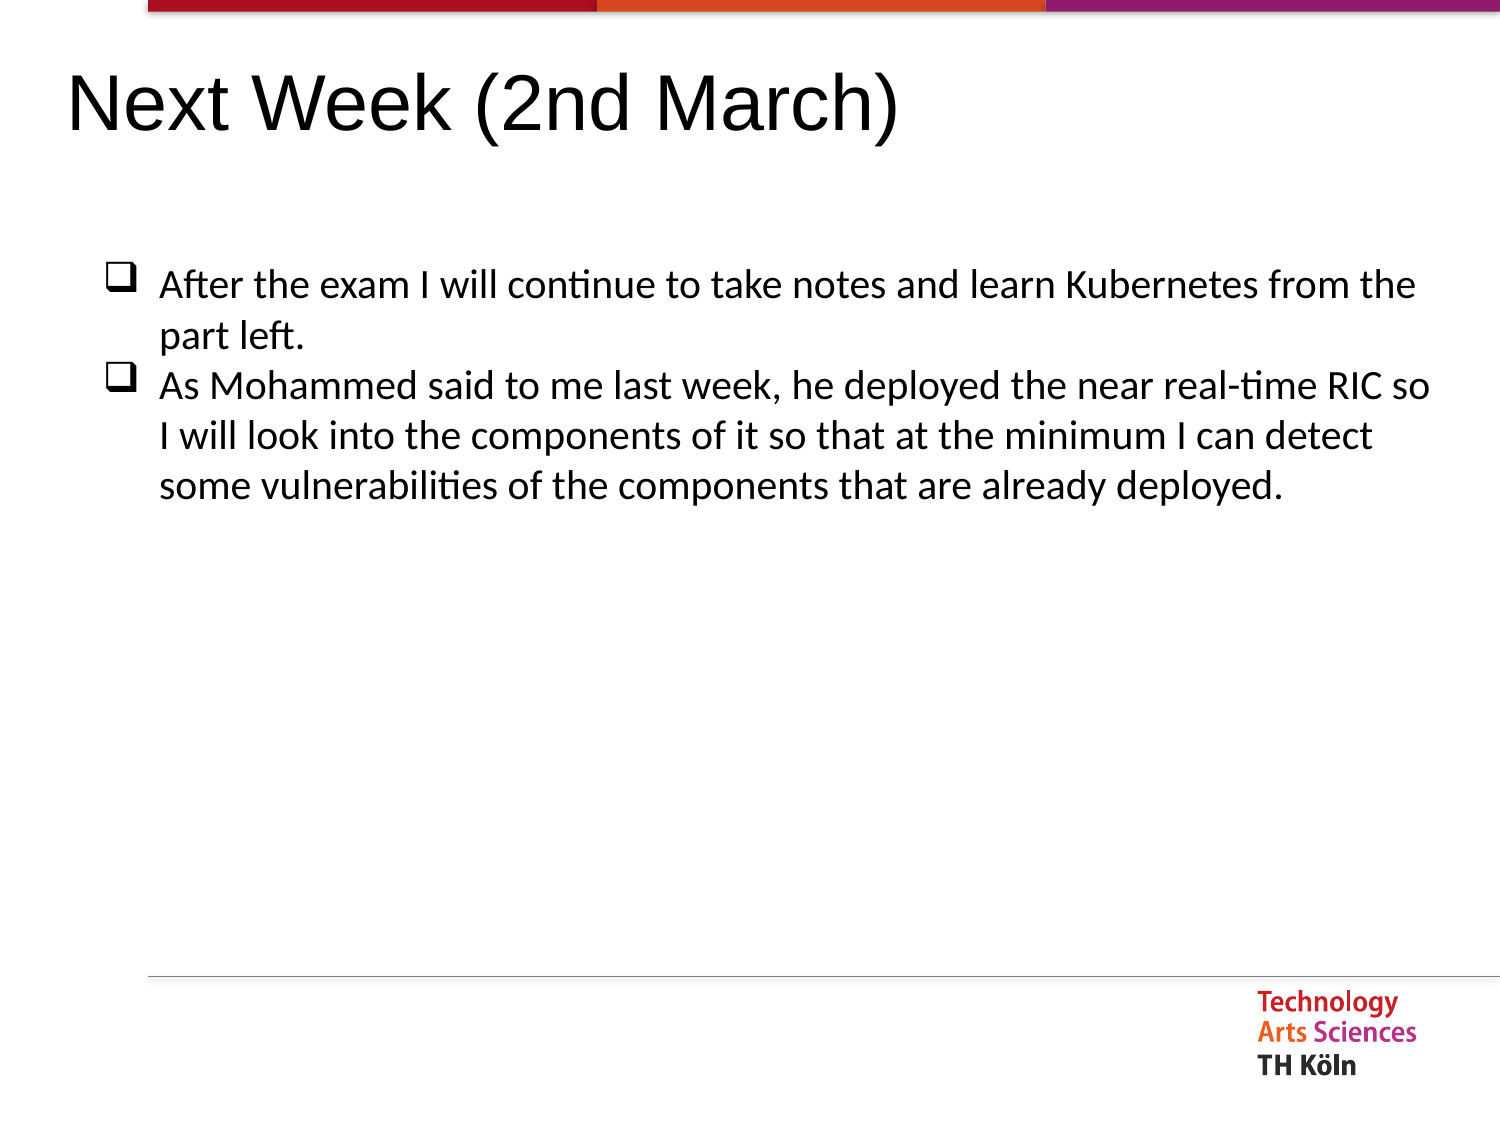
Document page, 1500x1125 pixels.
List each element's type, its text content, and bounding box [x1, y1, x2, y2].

text_box After the exam I will continue to take notes and learn Kubernetes from the part left. As Mohammed said to me last week, he deployed the near real-time RIC so I will look into the components of it so that at the minimum I can detect some vulnerabilities of the components that are already deployed. [13, 249, 1449, 635]
text_box Next Week (2nd March) [66, 84, 1428, 249]
